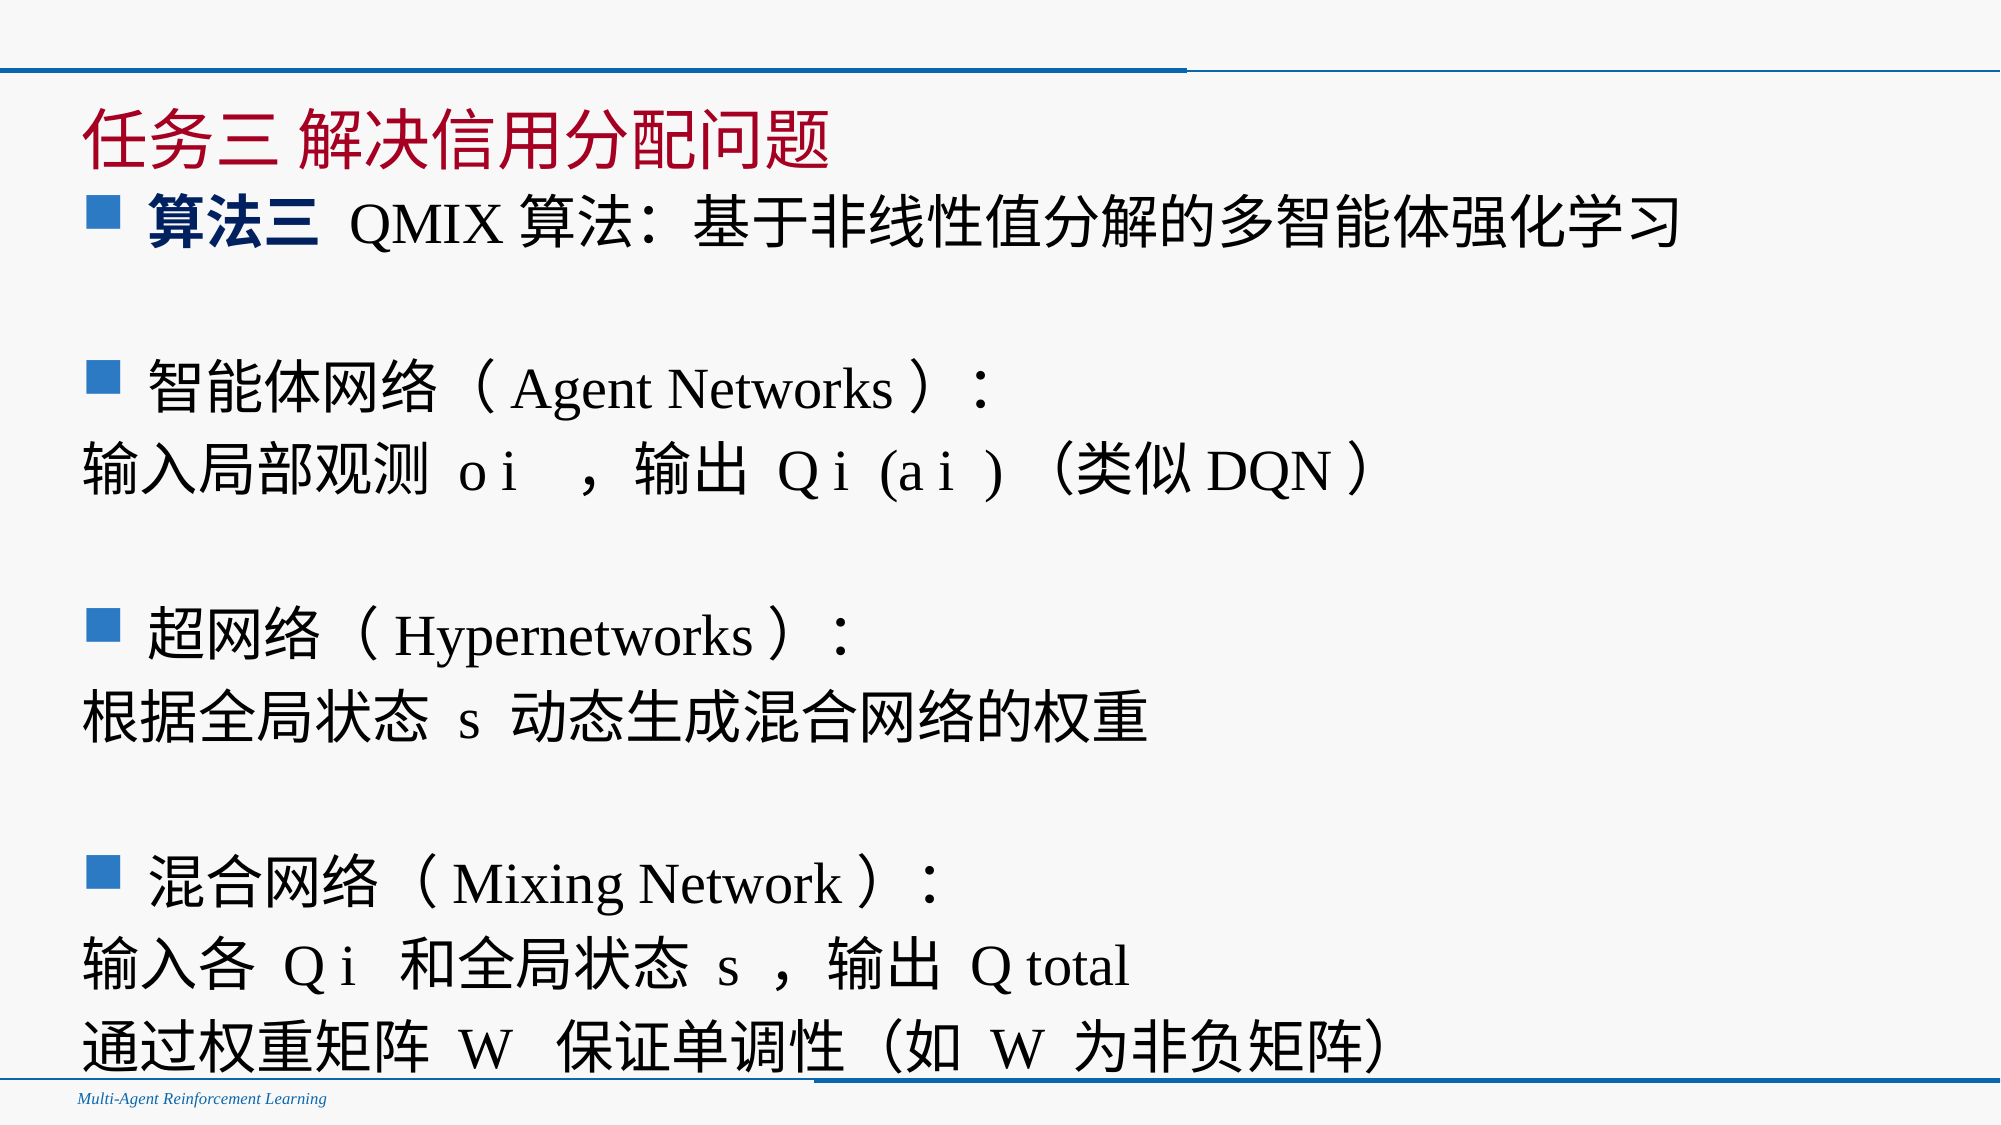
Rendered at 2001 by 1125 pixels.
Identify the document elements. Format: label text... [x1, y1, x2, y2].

list 任务三 解决信用分配问题 [66, 97, 1931, 178]
list 算法三 QMIX算法：基于非线性值分解的多智能体强化学习 智能体网络（Agent Networks）： 输入局部观测 o i ​ ，输出 Q i ​ (a i ​ )（类似DQN） 超网络（Hypernetworks）： 根据全局状态 s 动态生成混合网络的权重 混合网络（Mixing Network）： 输入各 Q i ​ 和全局状态 s ，输出 Q total ​ 通过权重矩阵 W 保证单调性（如 W 为非负矩阵） [66, 178, 1931, 1024]
slide_number [1890, 1078, 1974, 1111]
